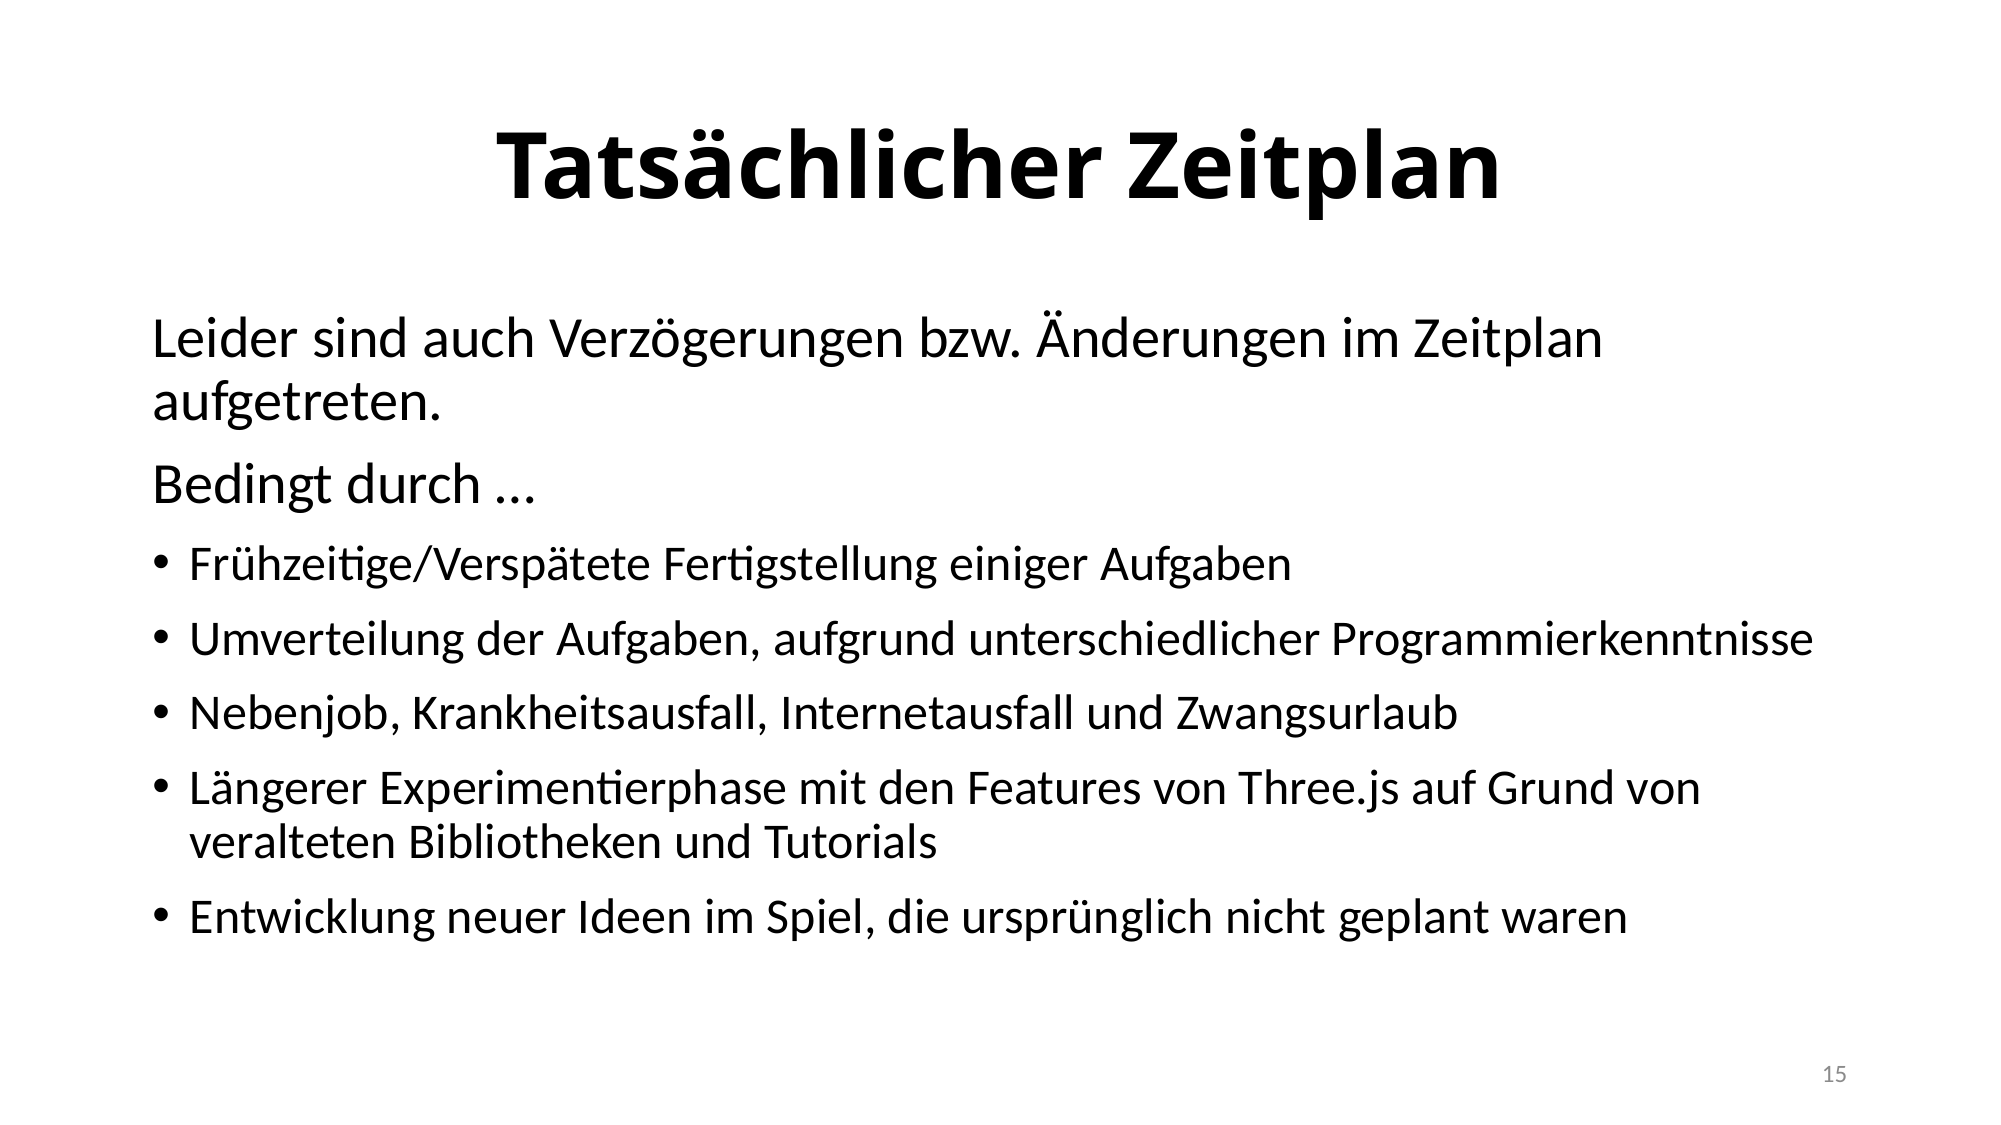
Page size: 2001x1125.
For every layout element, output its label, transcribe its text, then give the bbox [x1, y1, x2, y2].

title Tatsächlicher Zeitplan [137, 59, 1863, 278]
slide_number 15 [1412, 1042, 1863, 1103]
list Leider sind auch Verzögerungen bzw. Änderungen im Zeitplan aufgetreten. Bedingt durch … Frühzeitige/Verspätete Fertigstellung einiger Aufgaben Umverteilung der Aufgaben, aufgrund unterschiedlicher Programmierkenntnisse Nebenjob, Krankheitsausfall, Internetausfall und Zwangsurlaub Längerer Experimentierphase mit den Features von Three.js auf Grund von veralteten Bibliotheken und Tutorials Entwicklung neuer Ideen im Spiel, die ursprünglich nicht geplant waren [137, 299, 1863, 1070]
